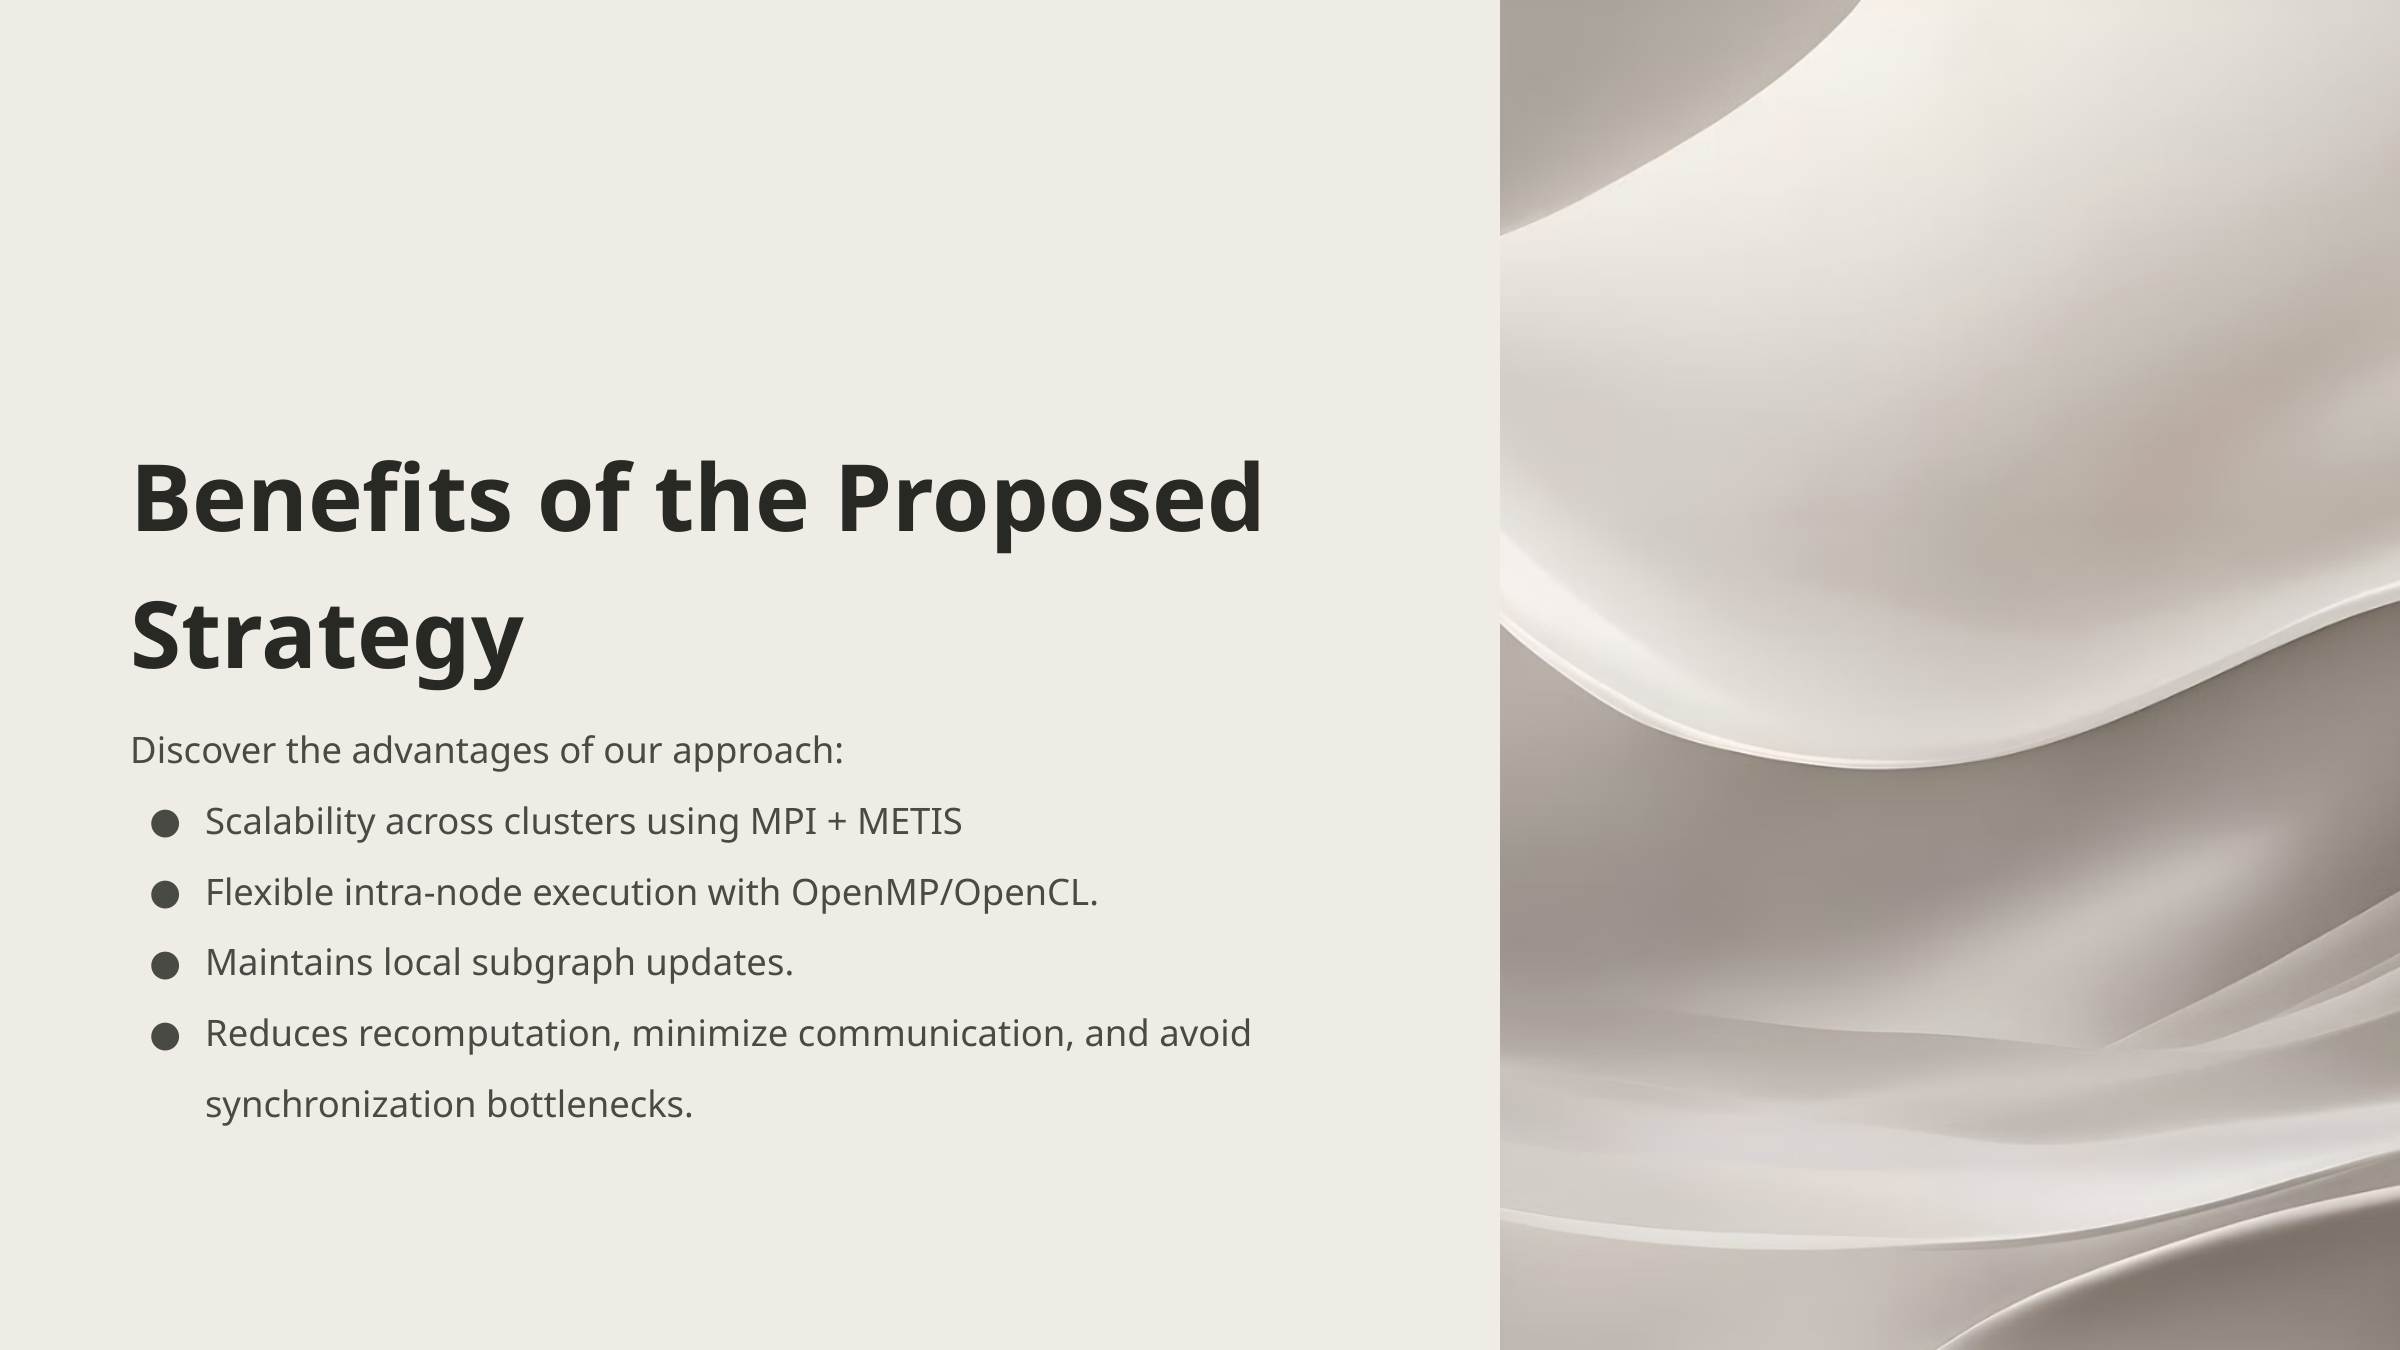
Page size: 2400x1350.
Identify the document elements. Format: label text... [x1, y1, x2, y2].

picture [1499, 0, 2400, 1350]
text_box Discover the advantages of our approach: Scalability across clusters using MPI + METIS Flexible intra-node execution with OpenMP/OpenCL. Maintains local subgraph updates. Reduces recomputation, minimize communication, and avoid synchronization bottlenecks. [130, 700, 1370, 1093]
text_box Benefits of the Proposed Strategy [130, 411, 1370, 645]
